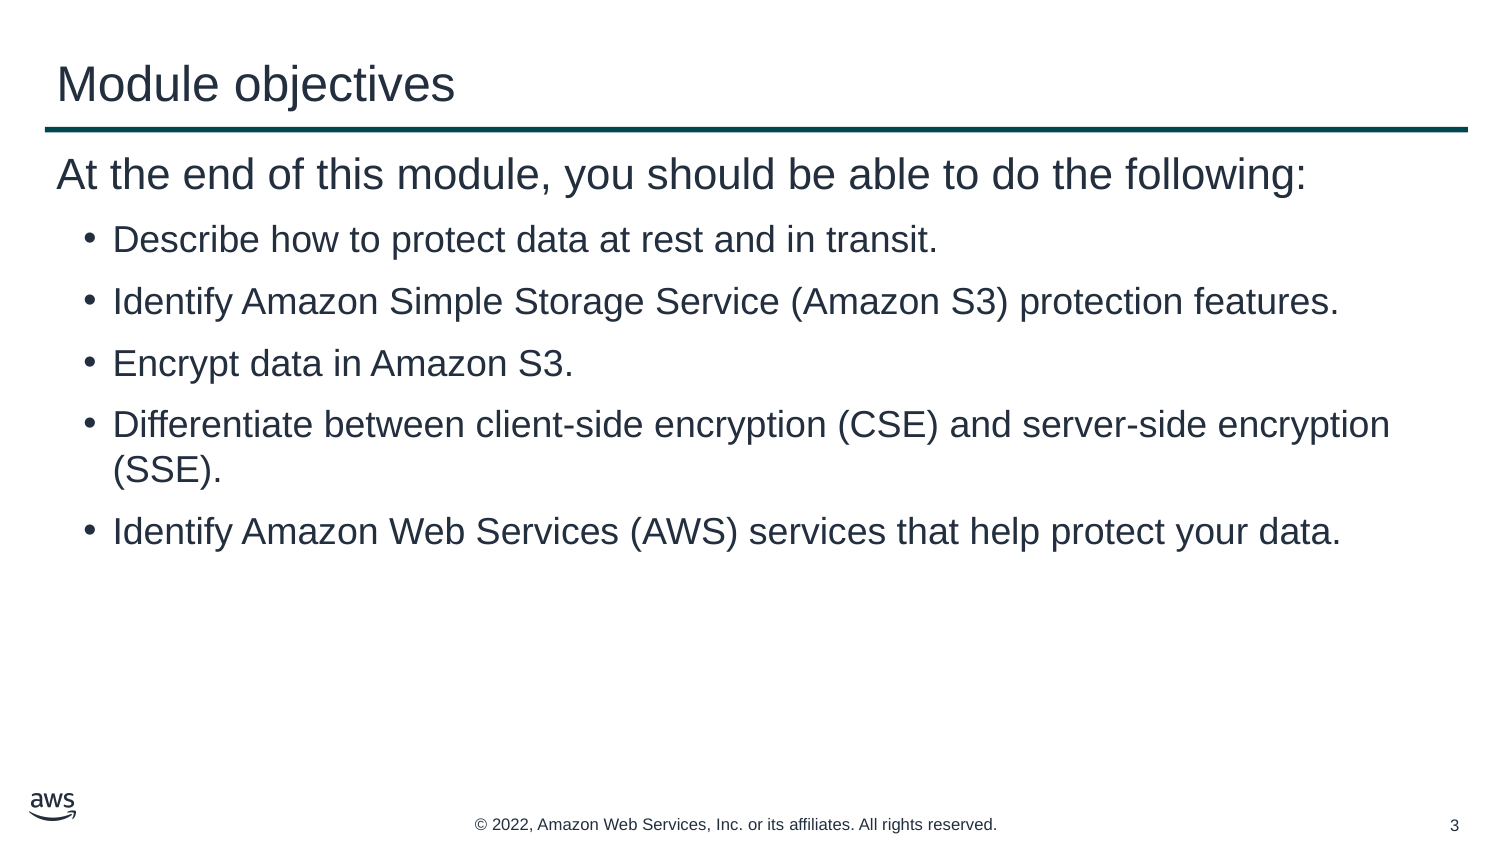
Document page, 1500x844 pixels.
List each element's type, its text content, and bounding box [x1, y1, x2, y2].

title Module objectives [45, 36, 1469, 127]
picture [29, 793, 76, 821]
list At the end of this module, you should be able to do the following: Describe how to protect data at rest and in transit. Identify Amazon Simple Storage Service (Amazon S3) protection features. Encrypt data in Amazon S3. Differentiate between client-side encryption (CSE) and server-side encryption (SSE). Identify Amazon Web Services (AWS) services that help protect your data. [45, 140, 1471, 792]
slide_number ‹#› [1411, 808, 1471, 841]
